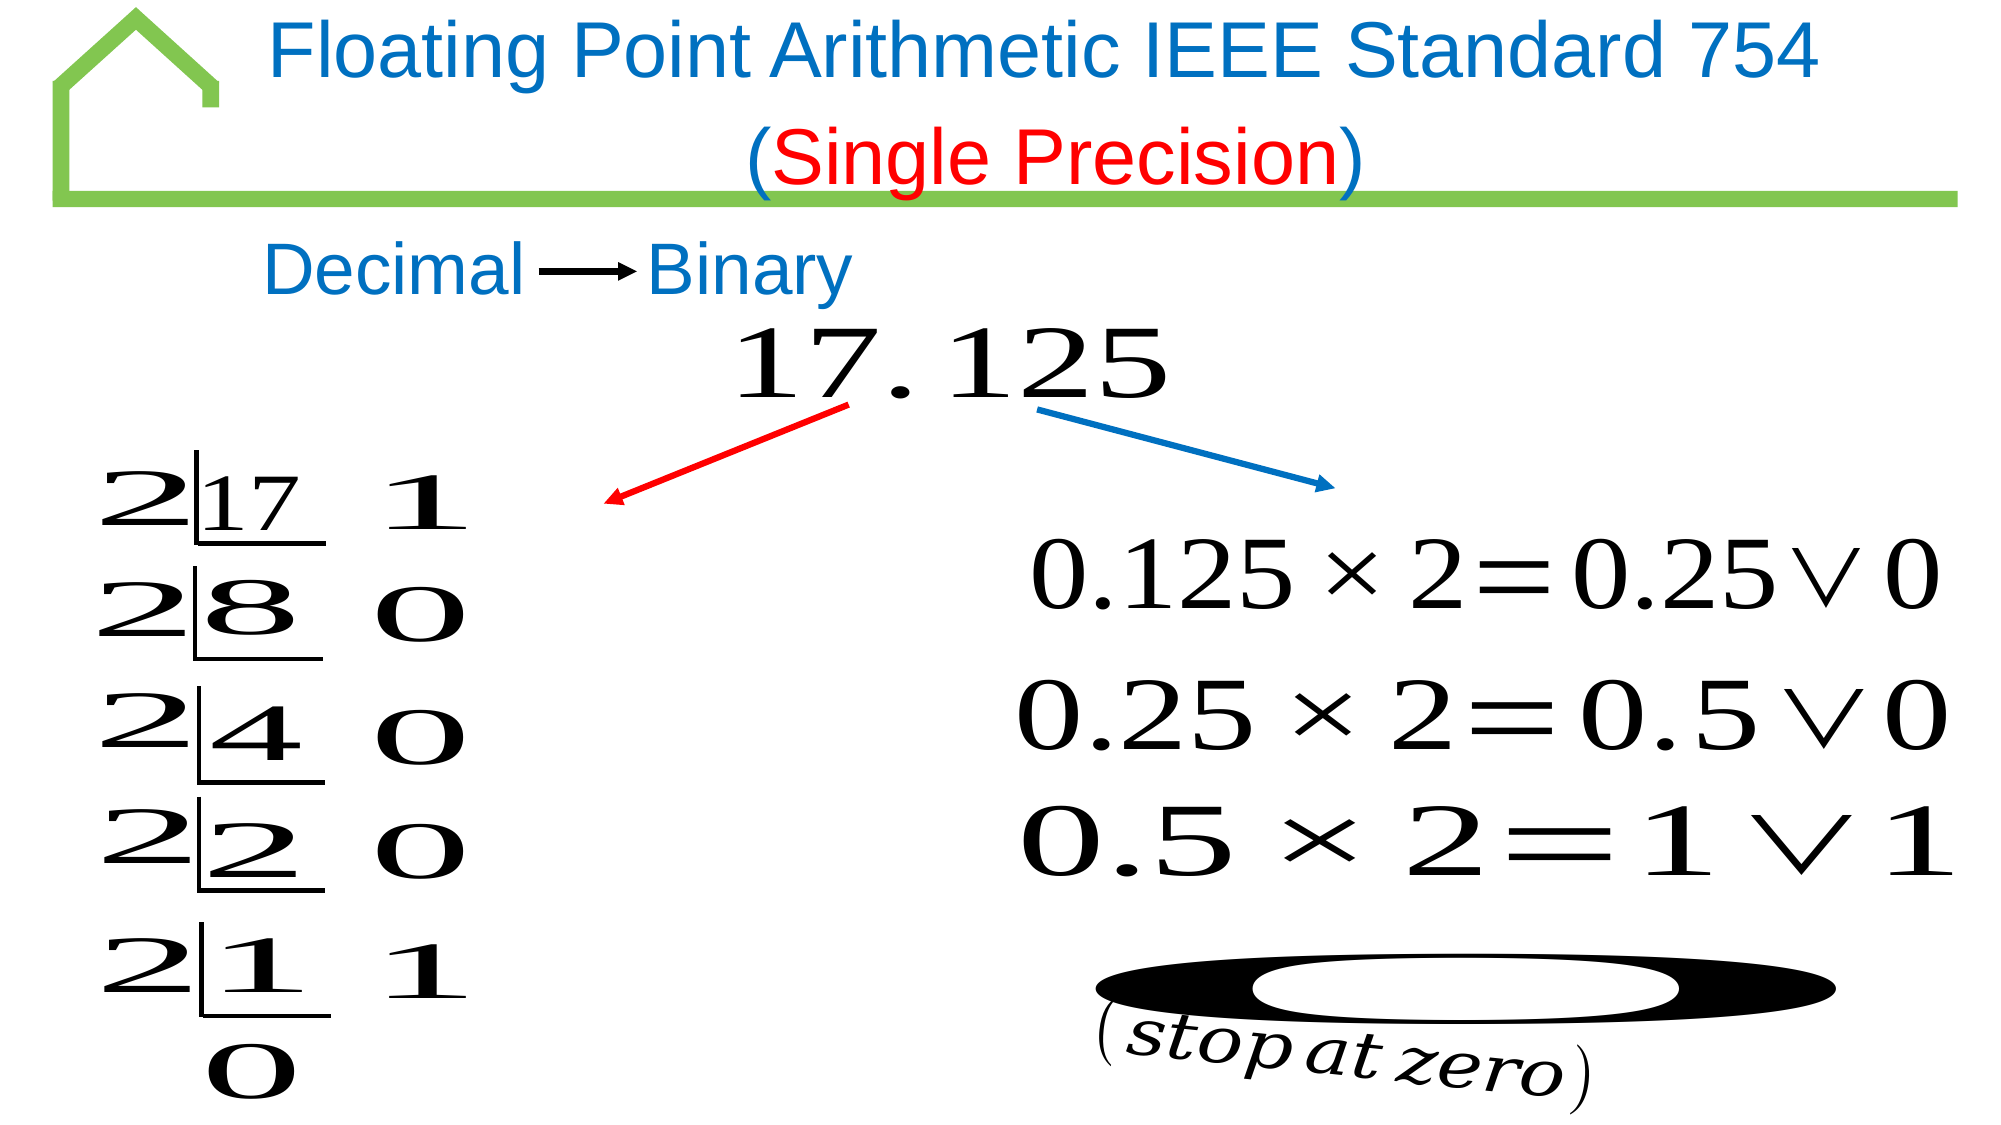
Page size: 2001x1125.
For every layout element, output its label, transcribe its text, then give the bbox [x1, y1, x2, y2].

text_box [196, 686, 325, 783]
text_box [1014, 516, 2000, 1094]
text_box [201, 922, 331, 1018]
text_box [196, 796, 325, 892]
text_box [603, 404, 849, 504]
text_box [1037, 409, 1336, 489]
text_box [196, 449, 326, 546]
text_box Decimal Binary [0, 214, 1117, 317]
list Floating Point Arithmetic IEEE Standard 754 (Single Precision) [132, 45, 1979, 165]
